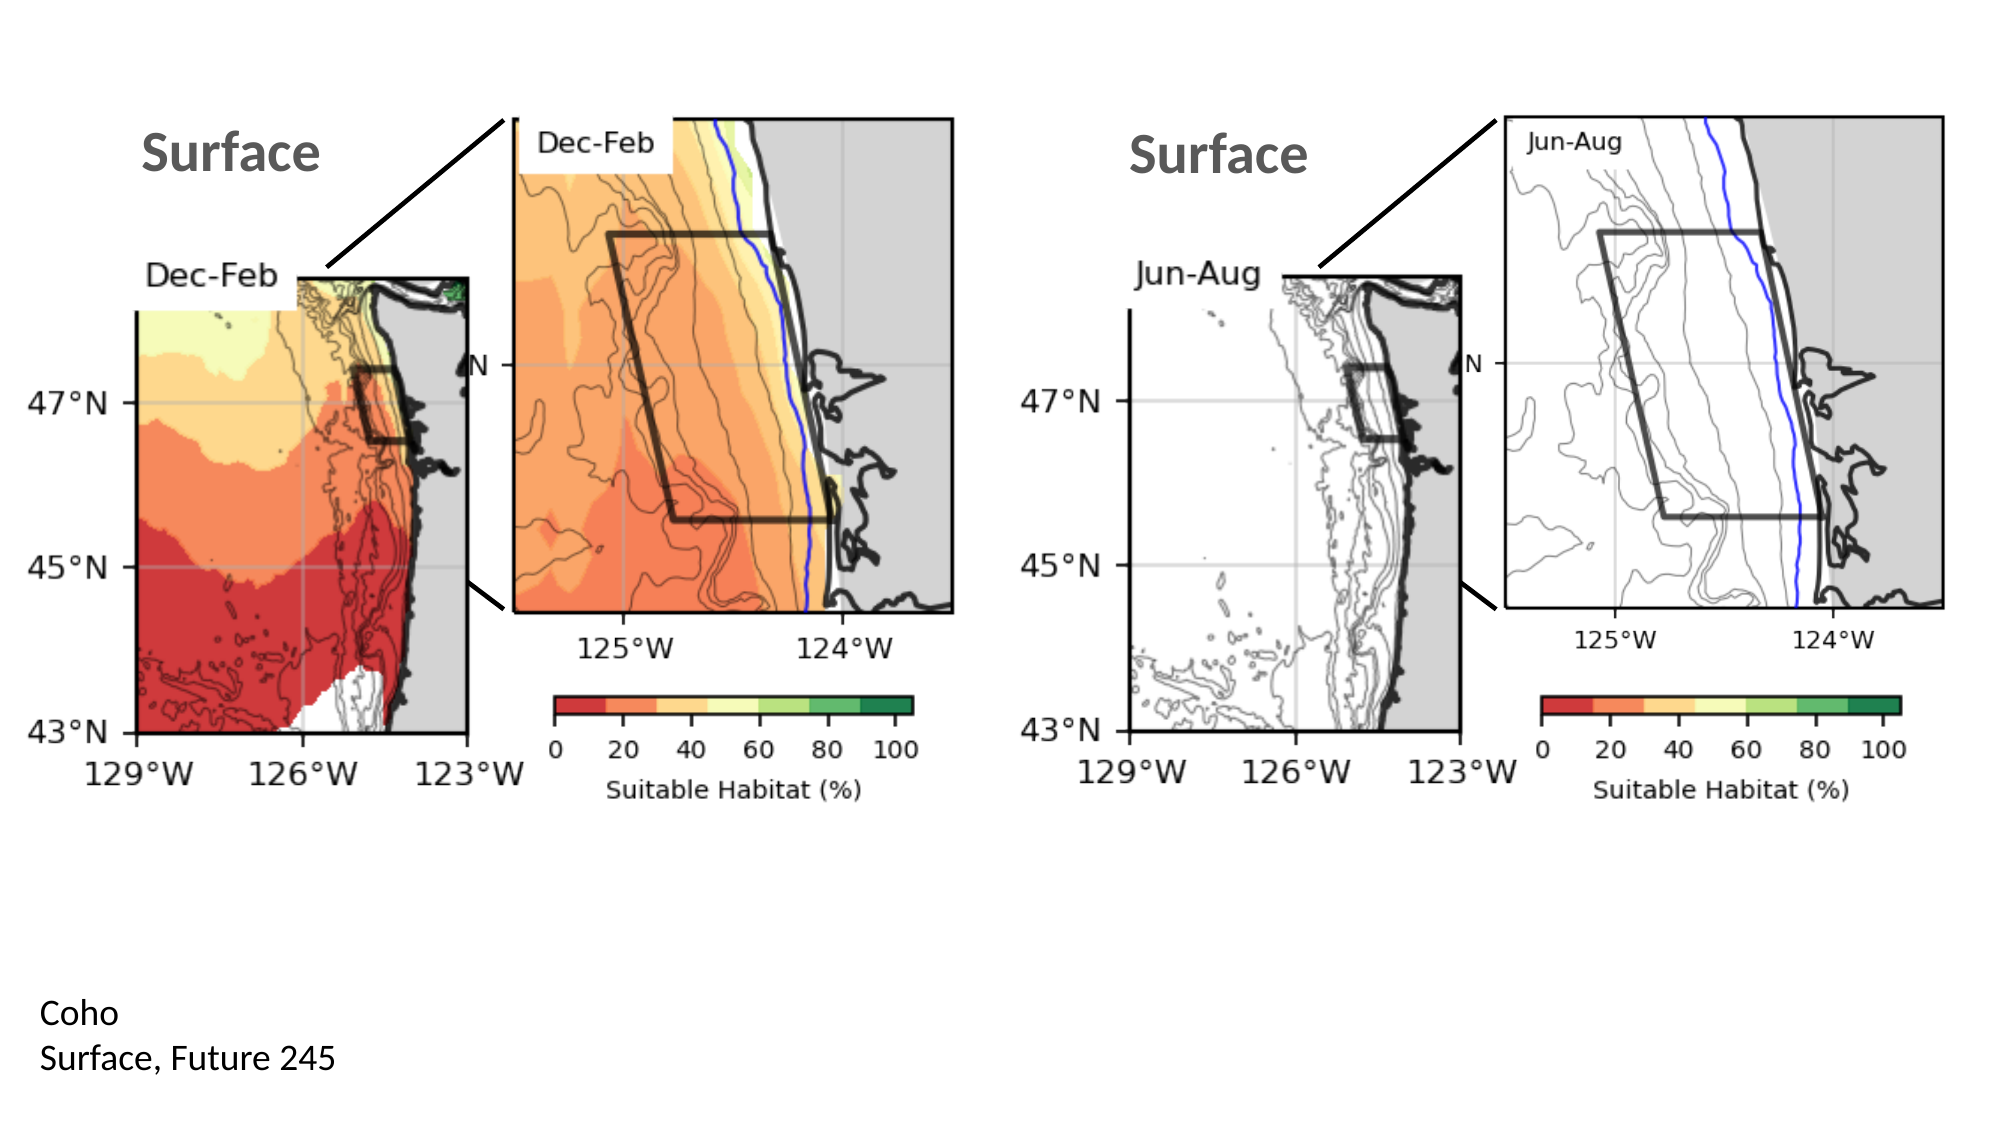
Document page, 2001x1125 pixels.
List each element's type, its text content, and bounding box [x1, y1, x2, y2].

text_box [0, 24, 1057, 820]
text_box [1057, 27, 1999, 813]
text_box Coho Surface, Future 245 [25, 980, 352, 1085]
